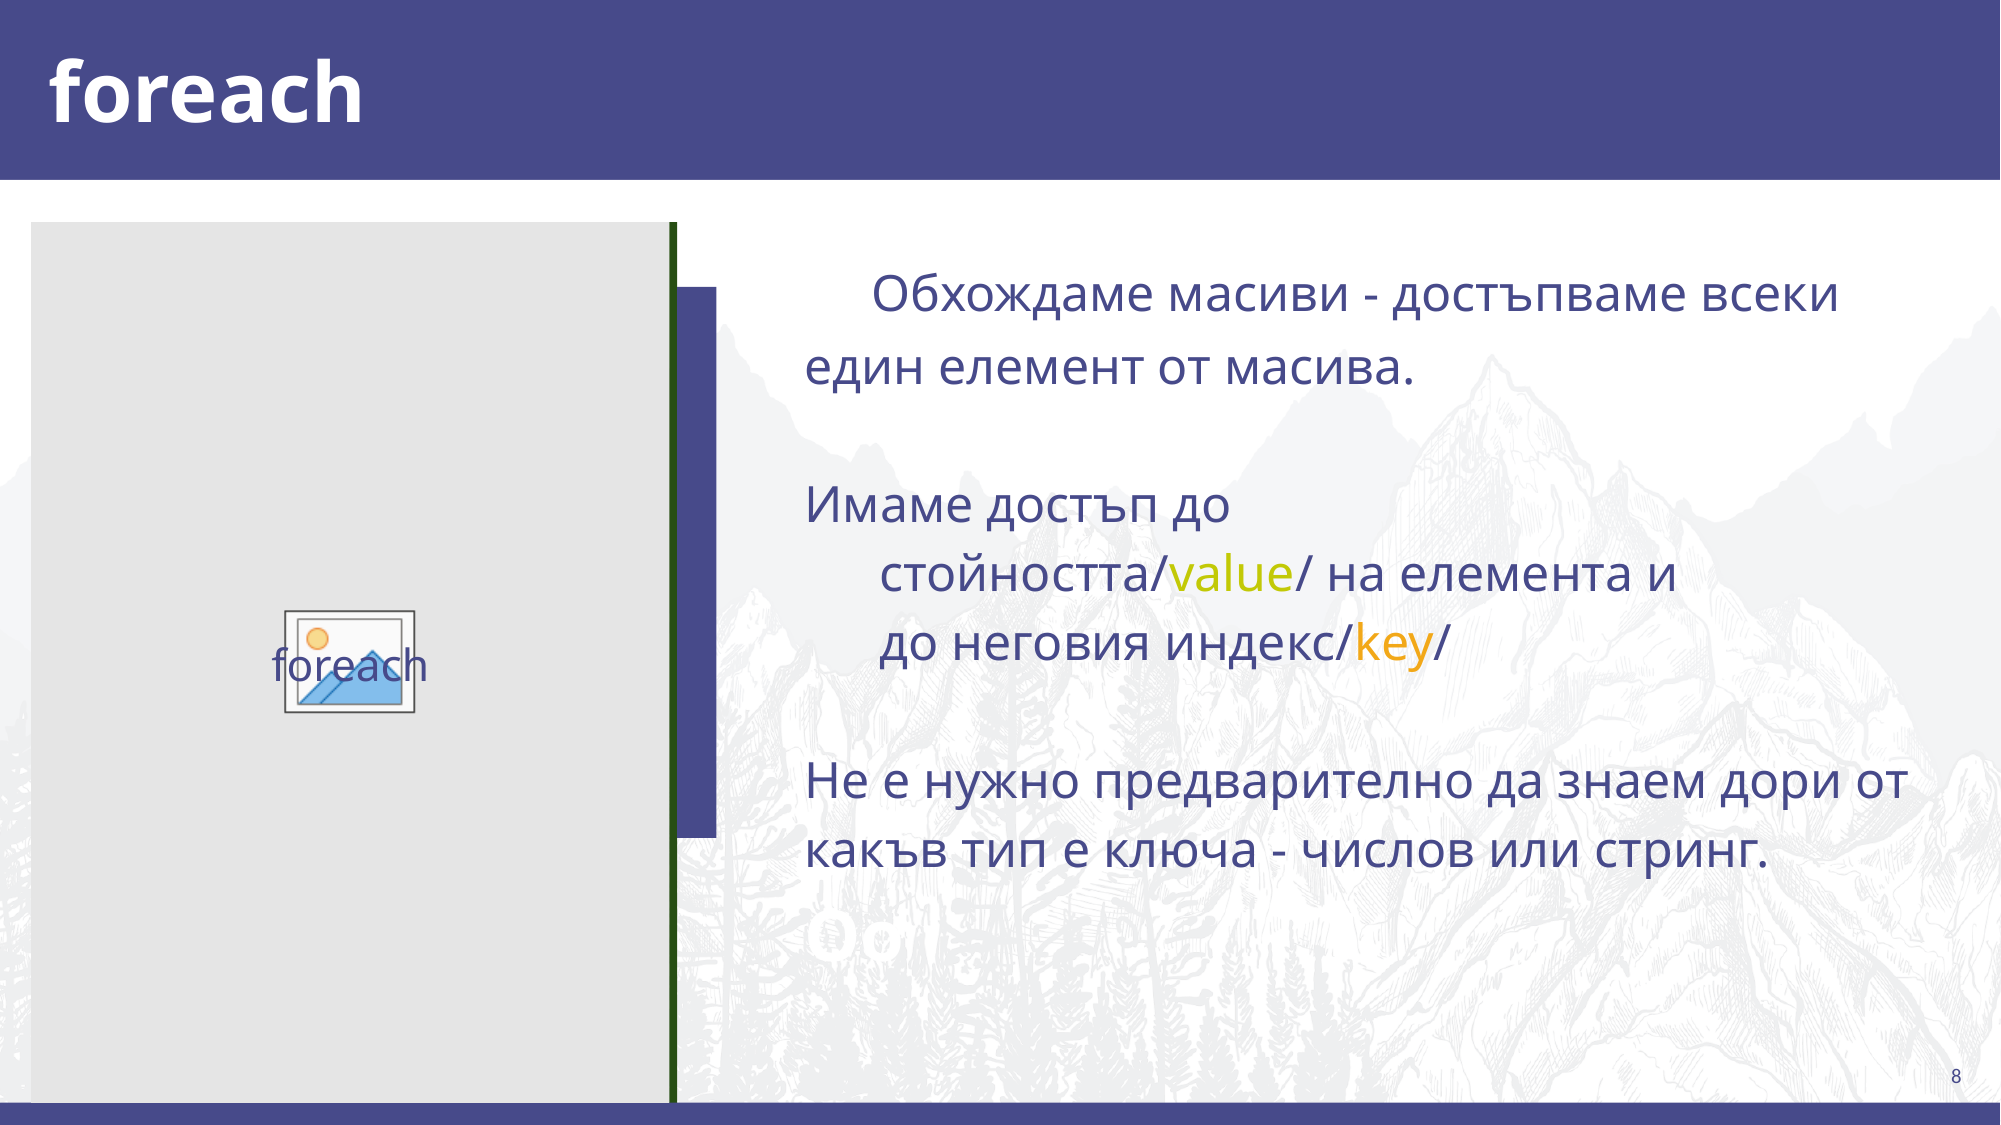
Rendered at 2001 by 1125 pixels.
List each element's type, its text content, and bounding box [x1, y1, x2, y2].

list МОбхождаме масиви - достъпваме всеки един елемент от масива. Имаме достъп до стойността/value/ на елемента и до неговия индекс/key/ Не е нужно предварително да знаем дори от какъв тип е ключа - числов или стринг. Оо [786, 222, 1968, 1047]
title foreach [31, 16, 1591, 162]
slide_number 8 [1897, 1049, 1968, 1101]
picture [30, 222, 670, 1103]
